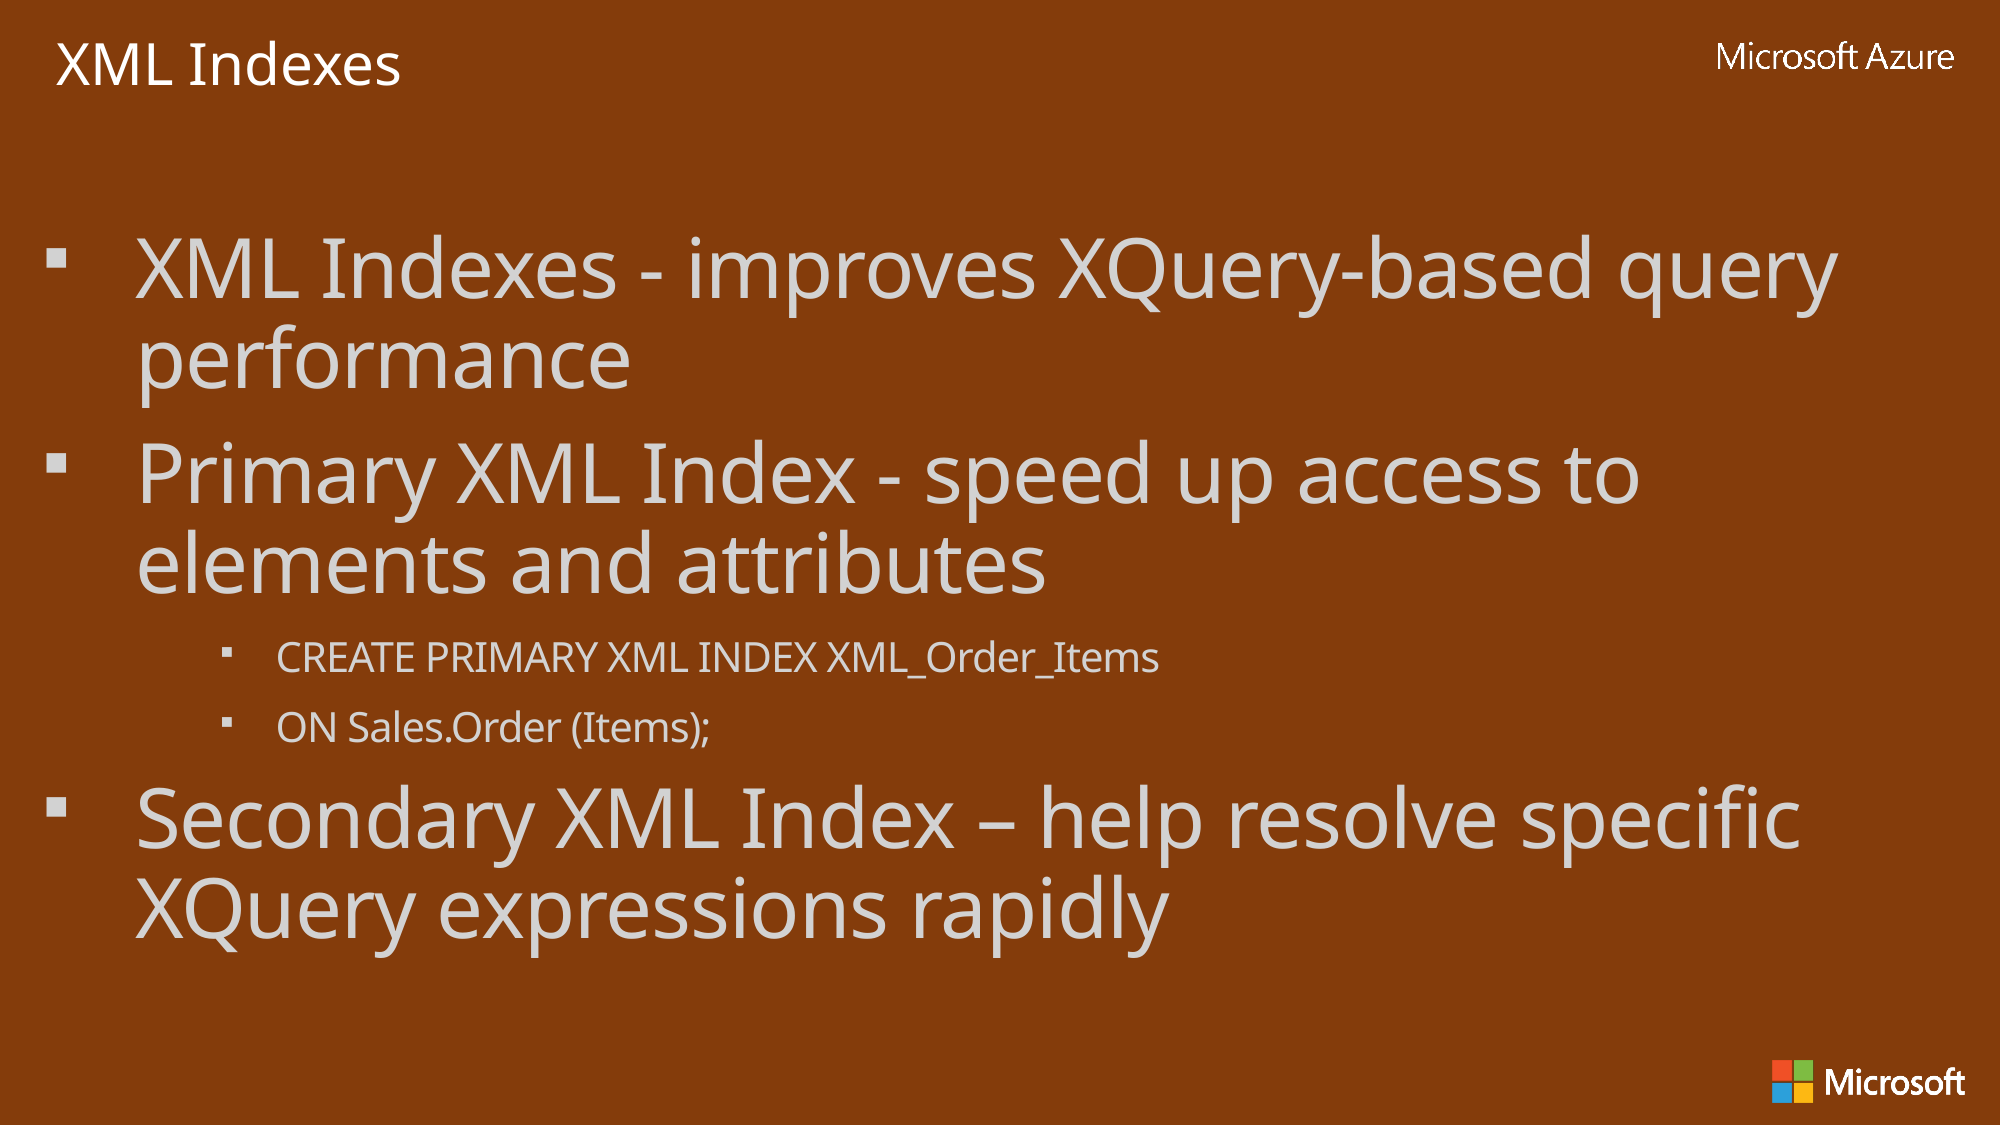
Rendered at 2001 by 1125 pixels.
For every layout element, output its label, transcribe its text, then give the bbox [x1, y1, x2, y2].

picture [1772, 1060, 1965, 1103]
text_box XML Indexes [0, 0, 2000, 134]
text_box XML Indexes - improves XQuery-based query performance Primary XML Index - speed up access to elements and attributes CREATE PRIMARY XML INDEX XML_Order_Items ON Sales.Order (Items); Secondary XML Index – help resolve specific XQuery expressions rapidly [0, 236, 2000, 946]
